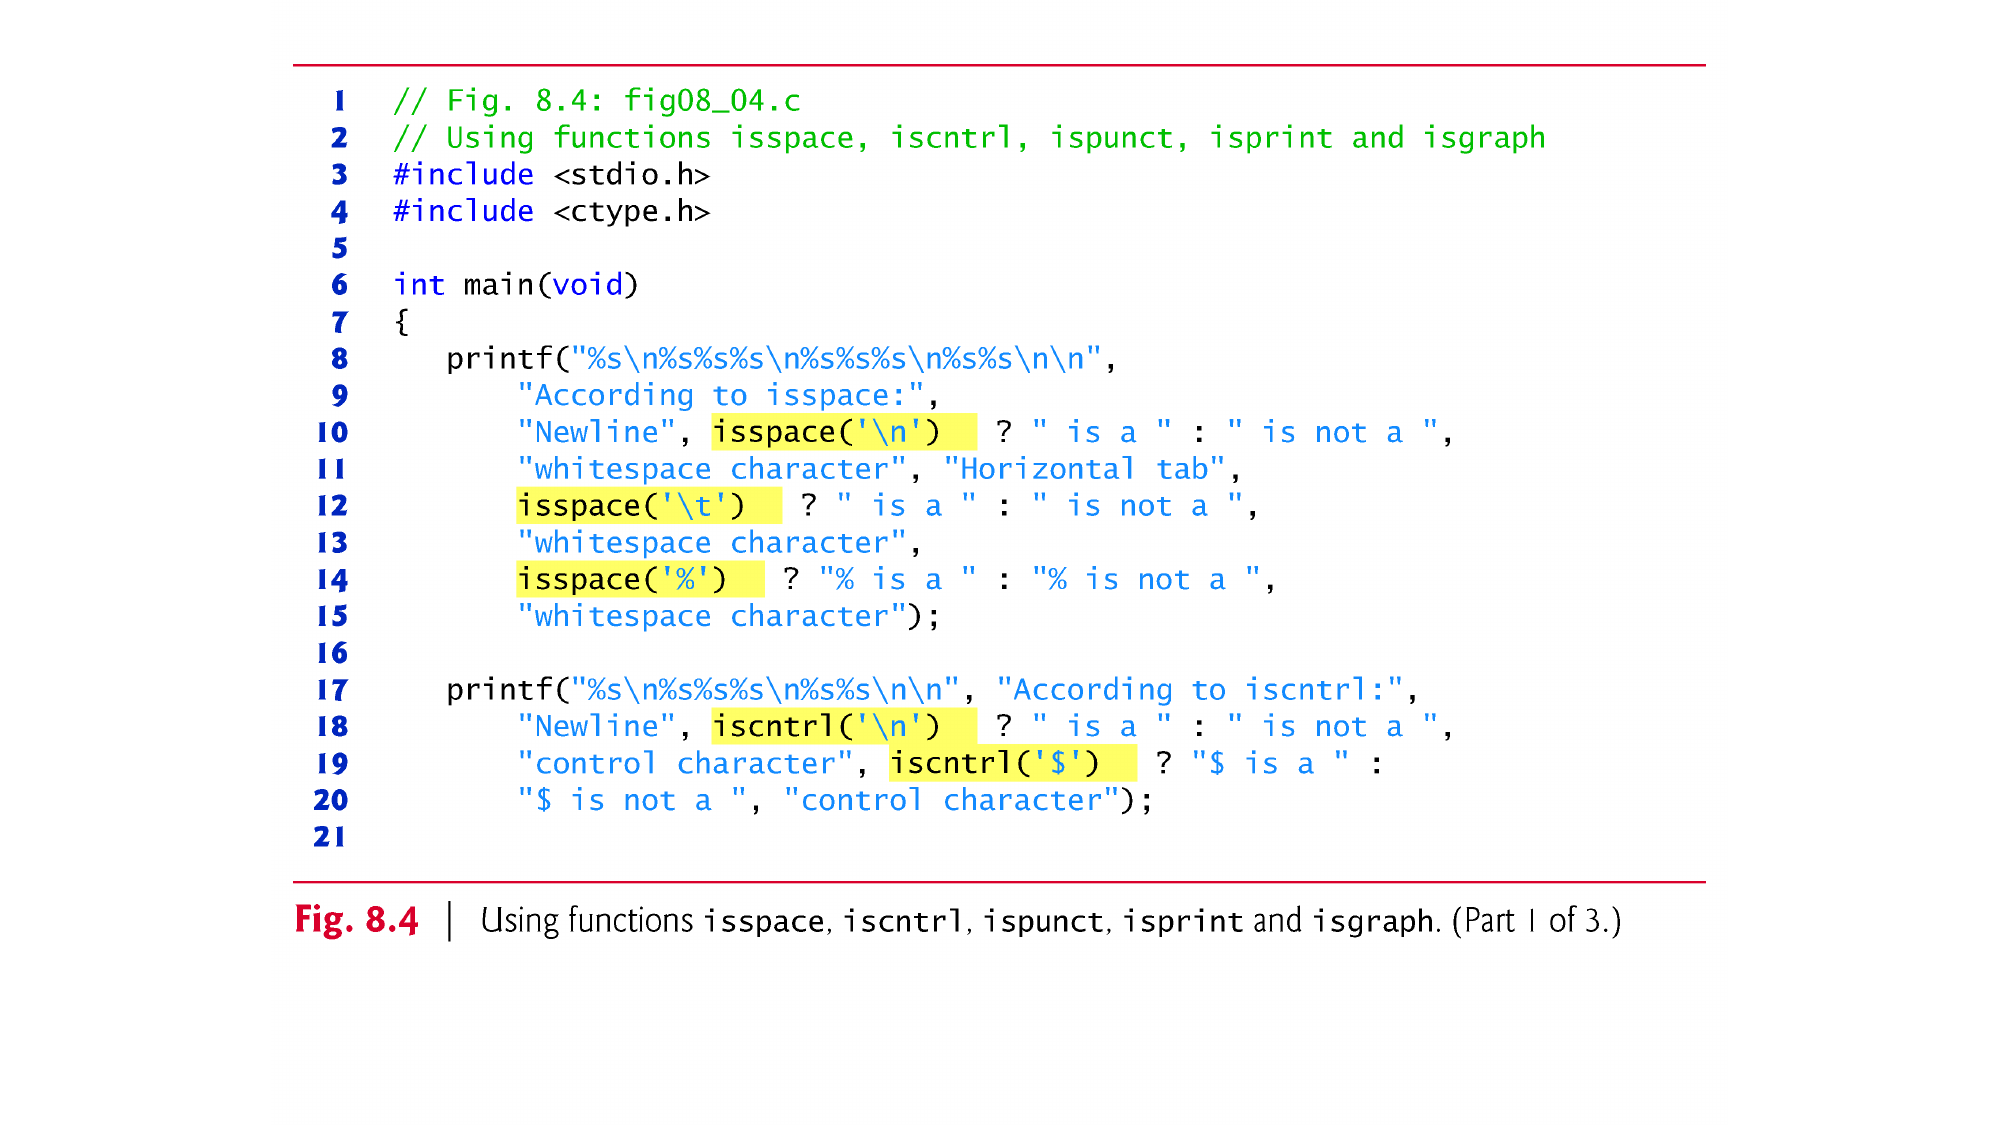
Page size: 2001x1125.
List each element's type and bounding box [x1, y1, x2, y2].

picture [271, 0, 1728, 1125]
